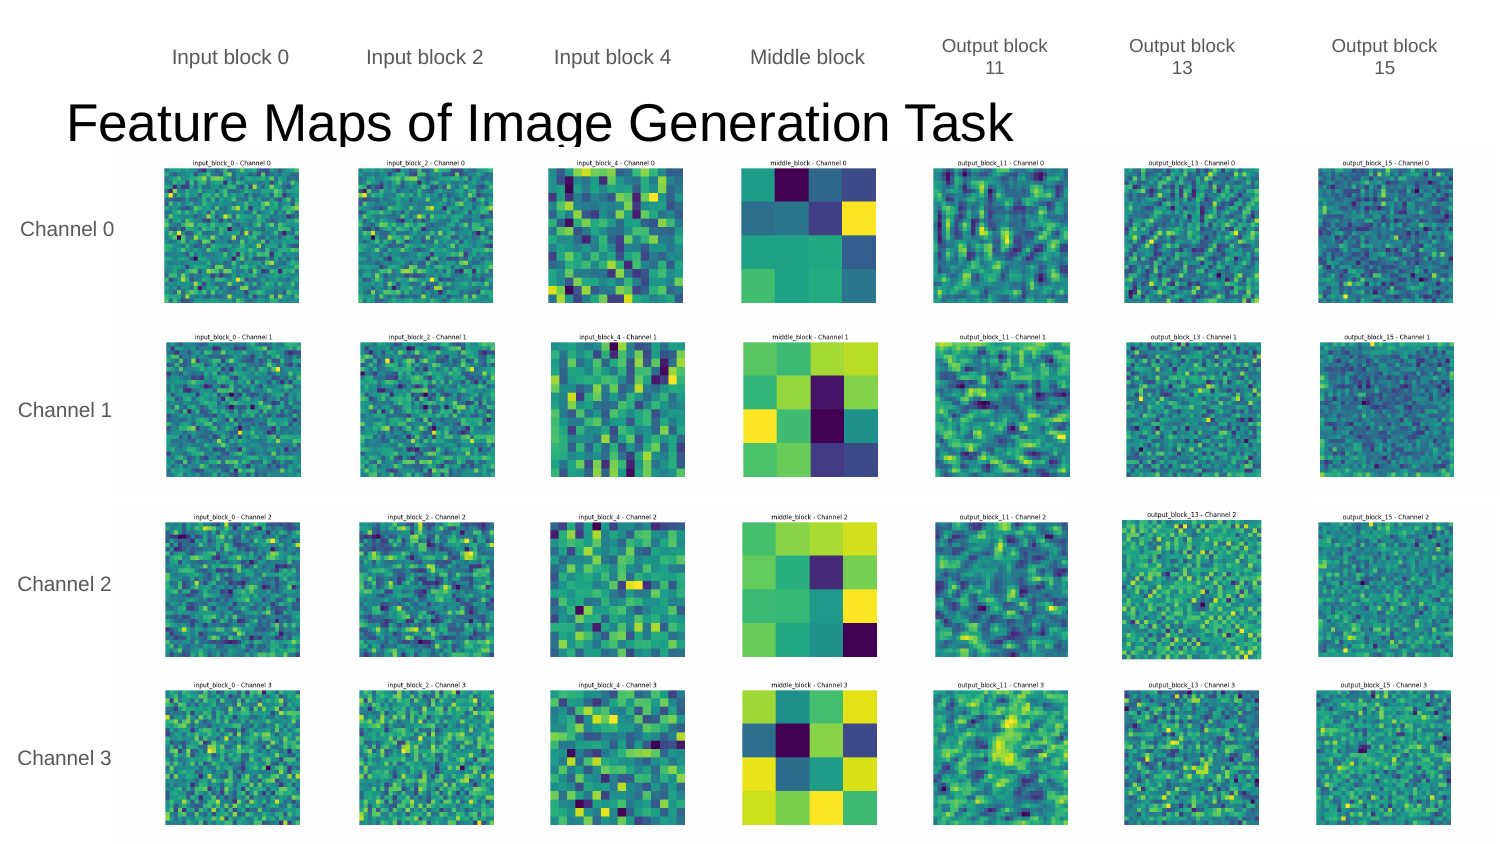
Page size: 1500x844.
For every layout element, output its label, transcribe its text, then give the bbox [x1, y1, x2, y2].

text_box Channel 0 [2, 201, 106, 256]
text_box Middle block [728, 39, 887, 73]
text_box Output block 13 [1103, 39, 1262, 73]
text_box Channel 3 [0, 729, 108, 785]
picture [113, 498, 1499, 844]
text_box Channel 1 [0, 381, 109, 437]
text_box Channel 2 [0, 555, 108, 611]
picture [111, 147, 1500, 496]
text_box Output block 15 [1305, 39, 1464, 73]
title Feature Maps of Image Generation Task [51, 72, 1449, 167]
text_box Output block 11 [916, 39, 1074, 73]
text_box Input block 4 [533, 39, 692, 73]
text_box Input block 0 [151, 39, 310, 73]
text_box Input block 2 [345, 39, 504, 73]
